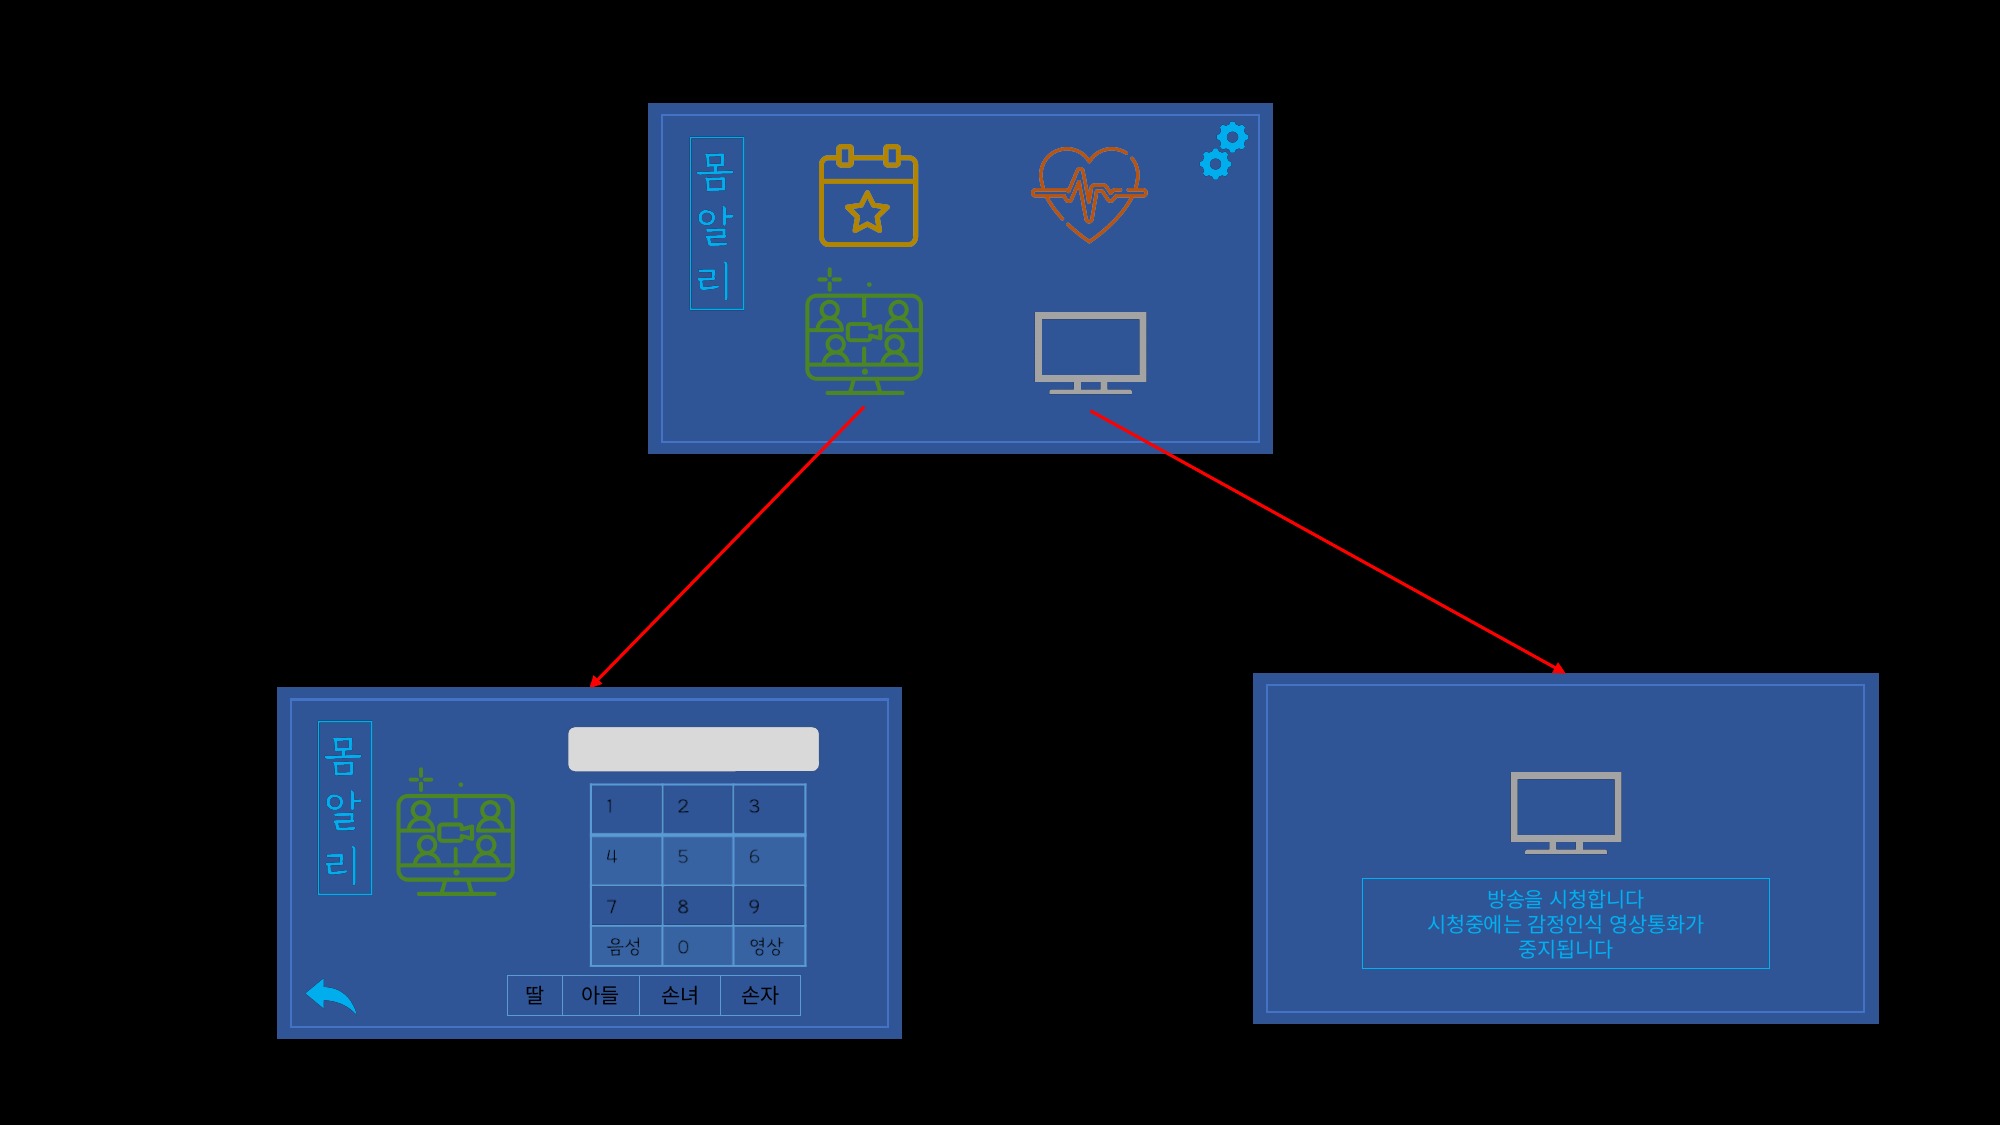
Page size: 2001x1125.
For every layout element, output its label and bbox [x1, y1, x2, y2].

text_box [589, 406, 865, 688]
text_box [1090, 410, 1566, 674]
text_box [277, 688, 901, 1038]
text_box [1254, 673, 1878, 1024]
text_box [649, 103, 1273, 454]
